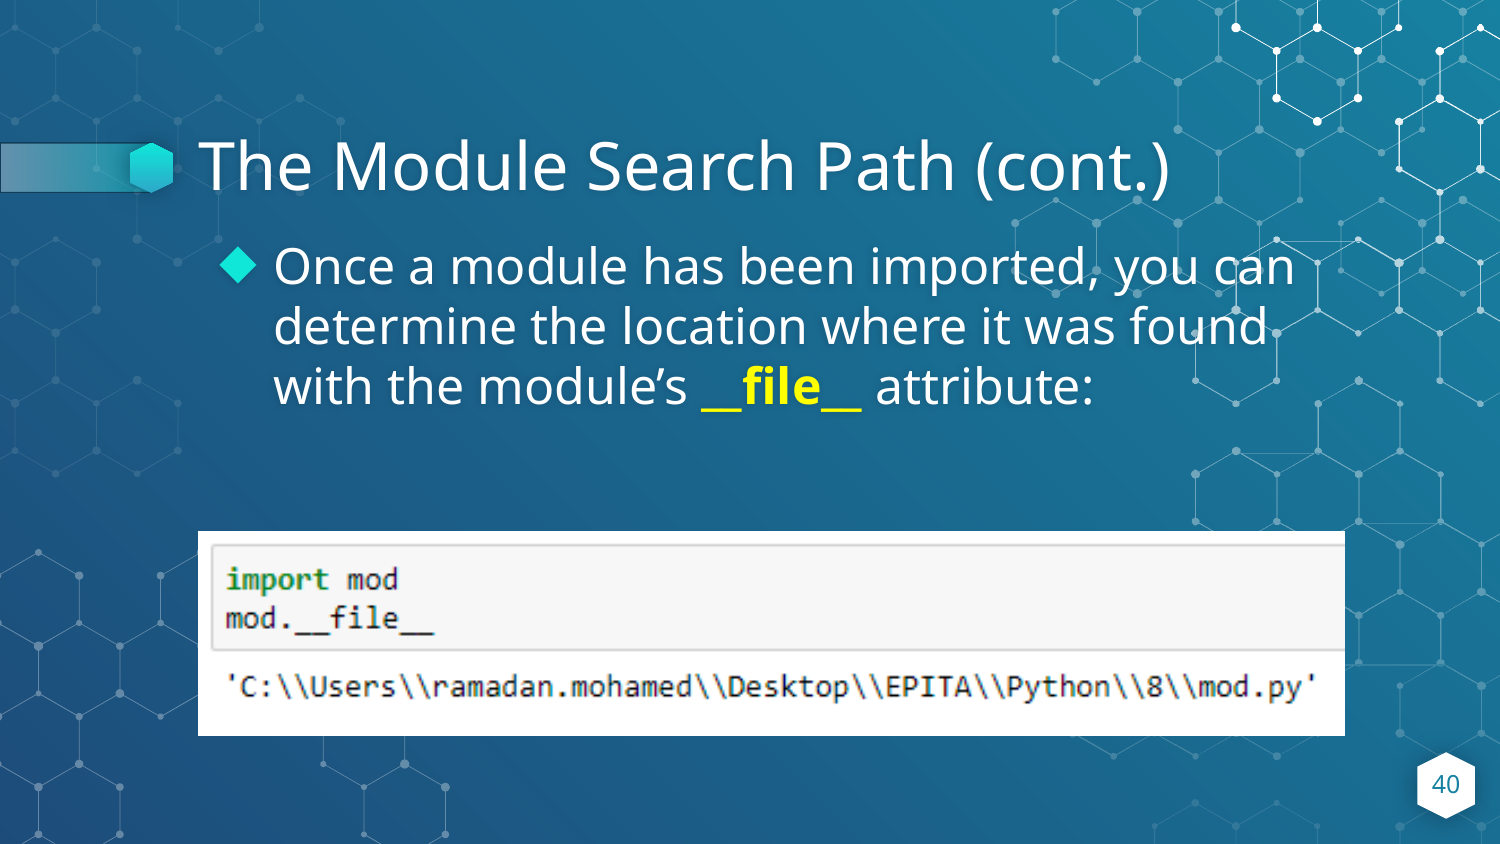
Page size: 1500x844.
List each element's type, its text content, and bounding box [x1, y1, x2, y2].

slide_number 40 [1417, 752, 1475, 819]
title The Module Search Path (cont.) [198, 140, 1302, 198]
picture [197, 531, 1346, 736]
list Once a module has been imported, you can determine the location where it was found with the module’s __file__ attribute: [198, 234, 1302, 530]
